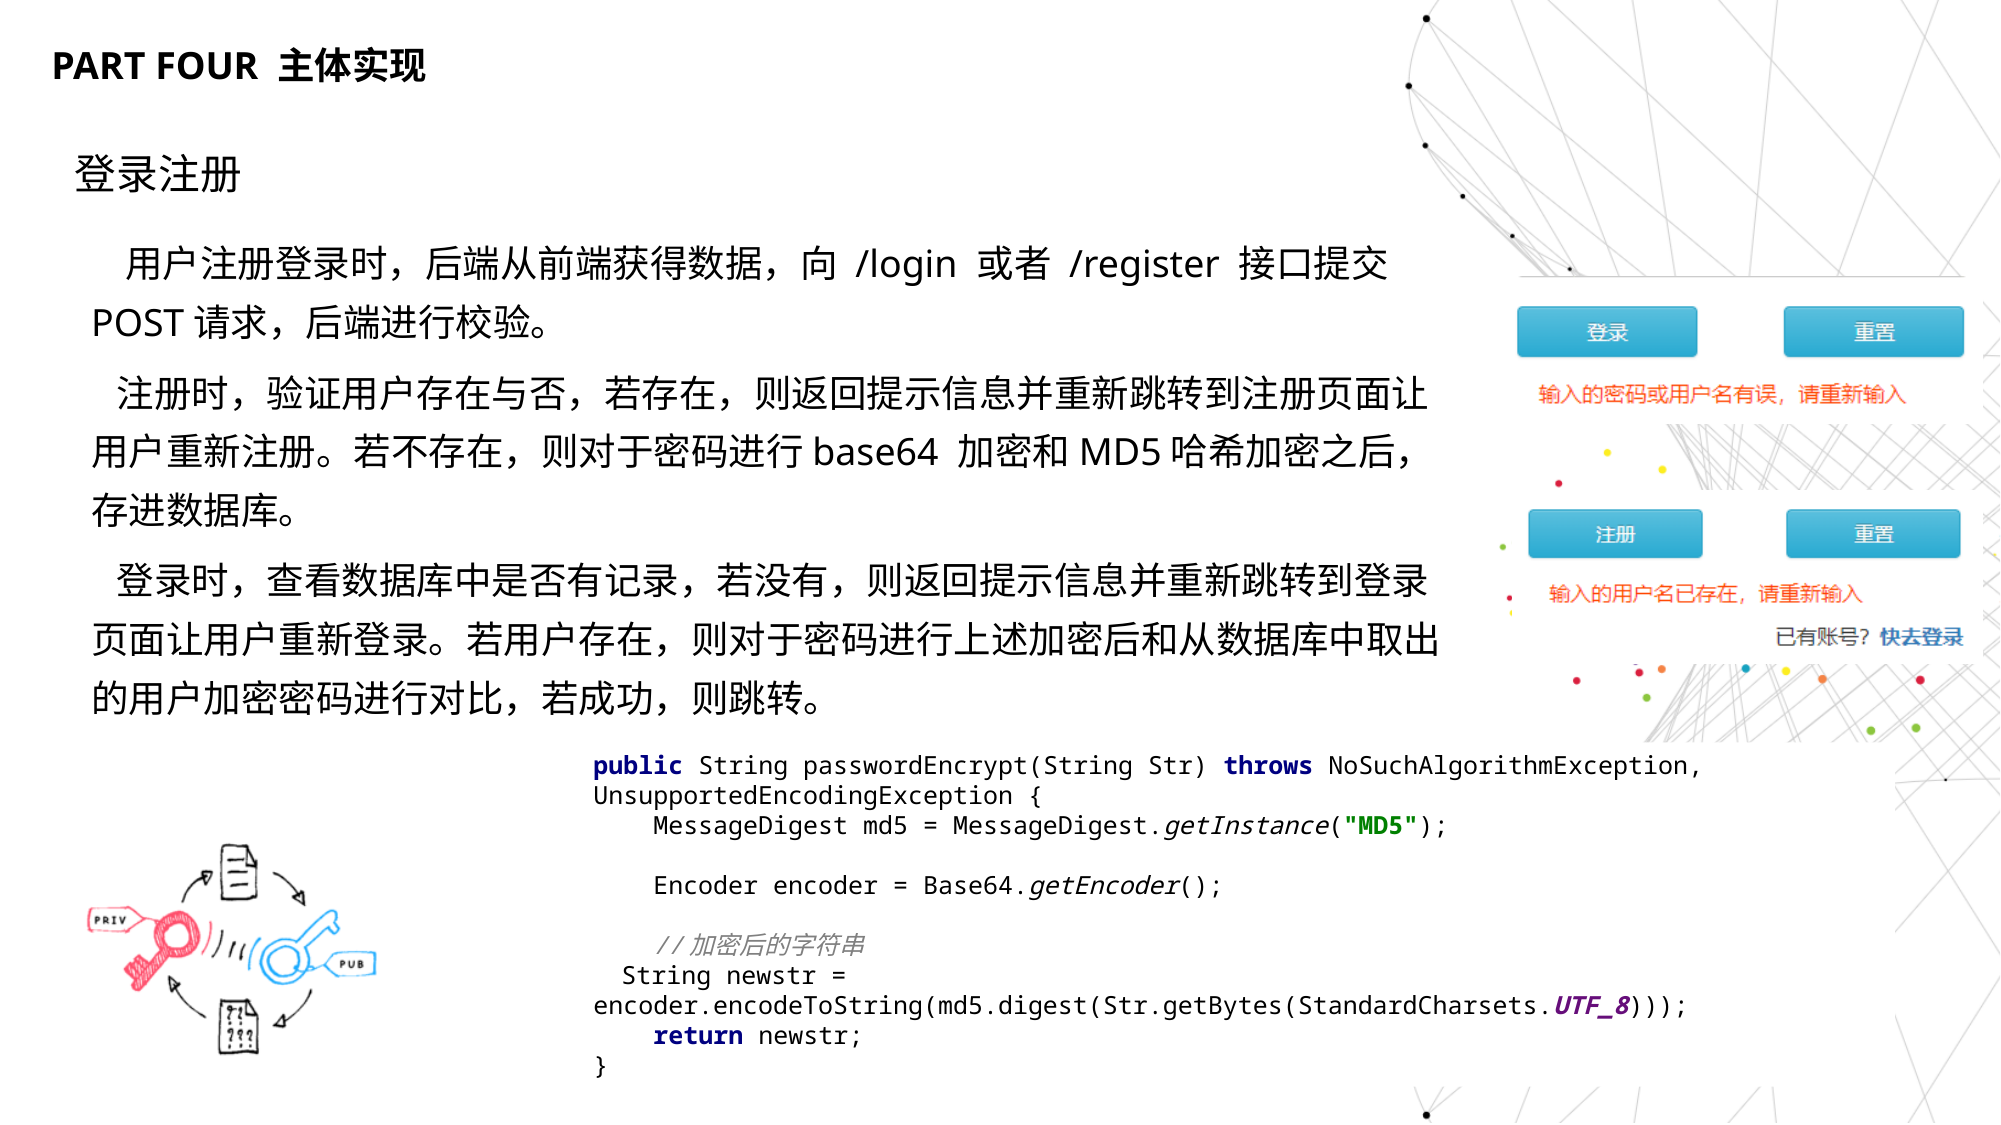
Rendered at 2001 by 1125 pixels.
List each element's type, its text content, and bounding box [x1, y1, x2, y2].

list PART FOUR 主体实现 [36, 34, 579, 100]
text_box 用户注册登录时，后端从前端获得数据，向 /login 或者 /register 接口提交POST请求，后端进行校验。 注册时，验证用户存在与否，若存在，则返回提示信息并重新跳转到注册页面让用户重新注册。若不存在，则对于密码进行base64 加密和MD5哈希加密之后，存进数据库。 登录时，查看数据库中是否有记录，若没有，则返回提示信息并重新跳转到登录页面让用户重新登录。若用户存在，则对于密码进行上述加密后和从数据库中取出的用户加密密码进行对比，若成功，则跳转。 [76, 219, 1475, 727]
text_box 登录注册 [60, 125, 774, 206]
text_box public String passwordEncrypt(String Str) throws NoSuchAlgorithmException, UnsupportedEncodingException { MessageDigest md5 = MessageDigest.getInstance("MD5"); Encoder encoder = Base64.getEncoder(); //加密后的字符串 String newstr = encoder.encodeToString(md5.digest(Str.getBytes(StandardCharsets.UTF_8))); return newstr; } [578, 742, 1896, 1087]
picture [1314, 0, 2001, 1123]
picture [79, 831, 383, 1060]
